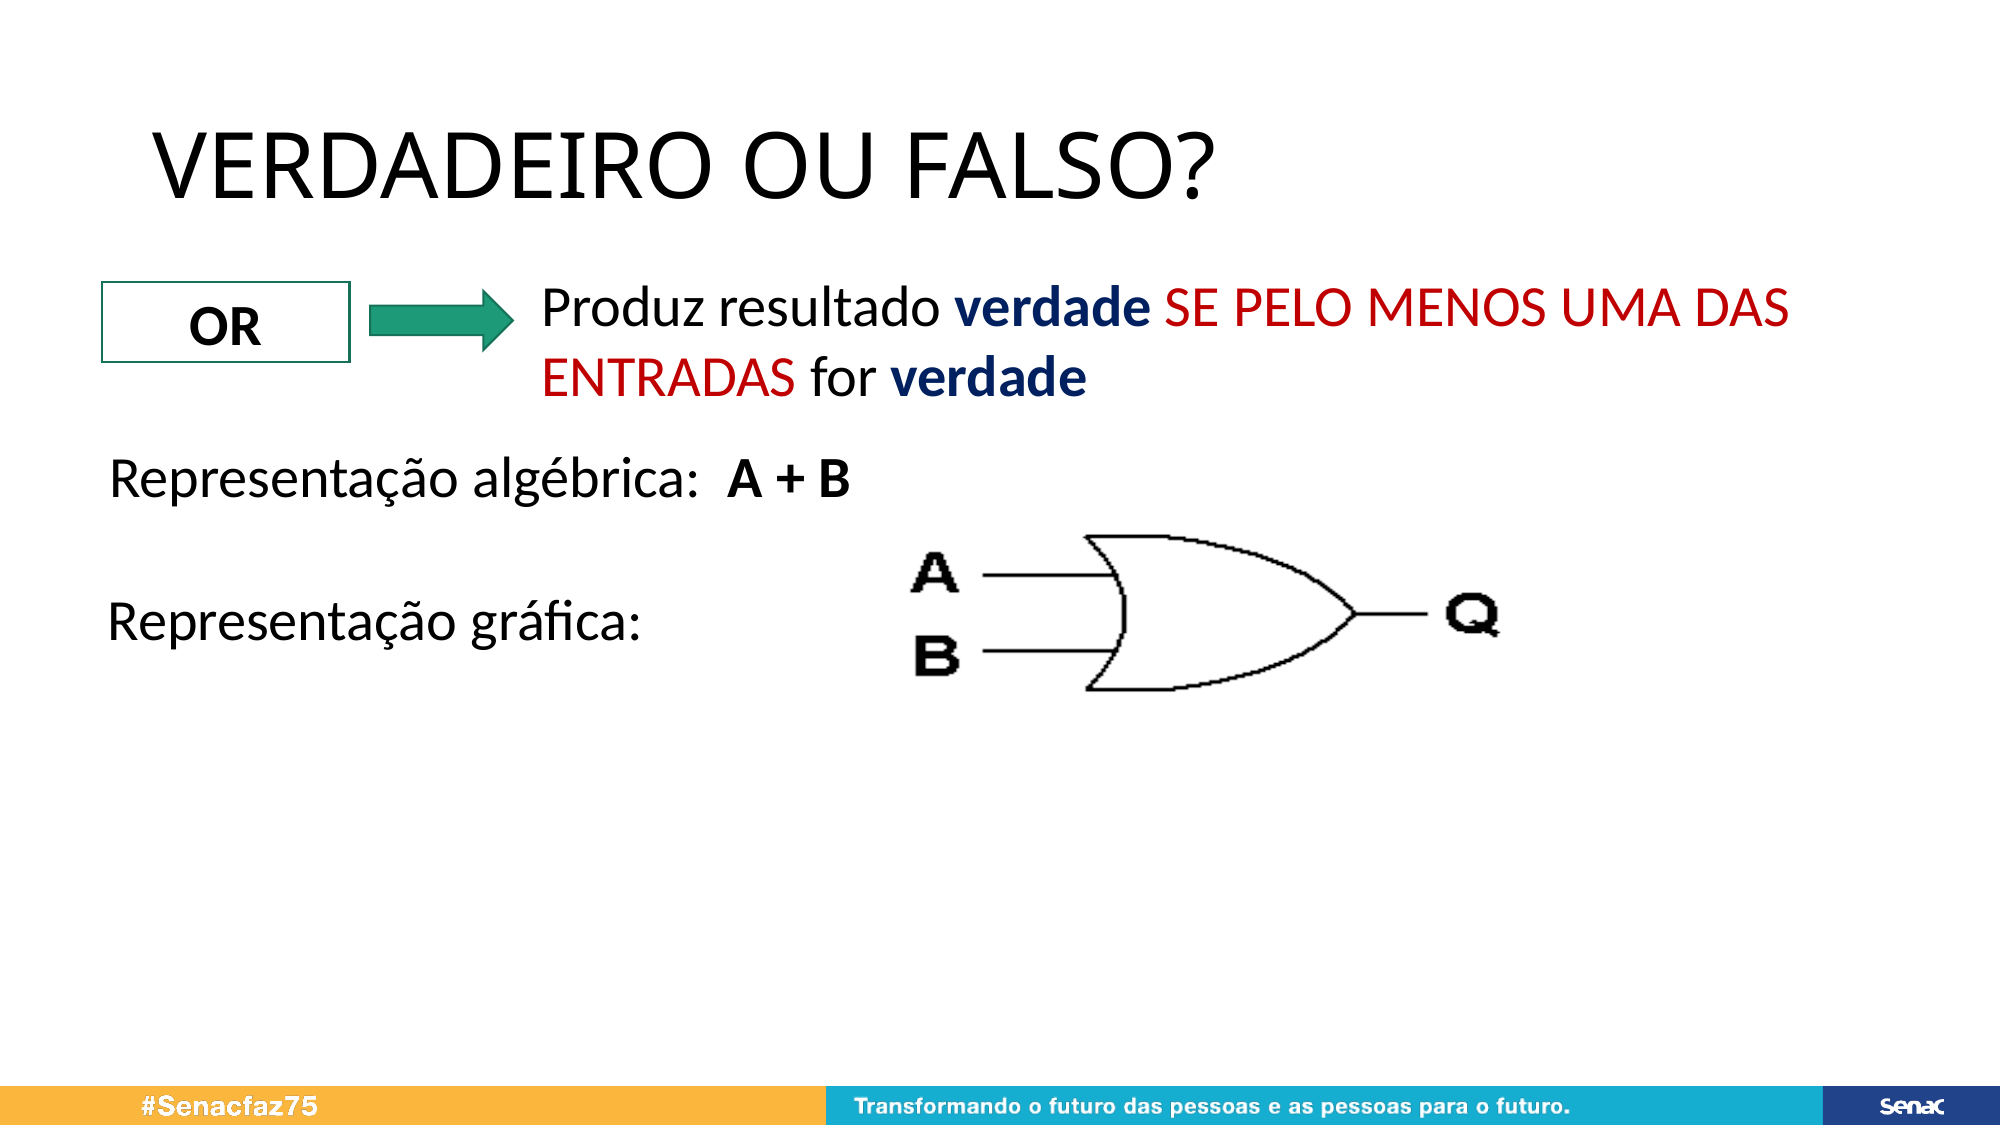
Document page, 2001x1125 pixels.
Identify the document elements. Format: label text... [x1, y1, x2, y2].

text_box [369, 288, 515, 353]
title VERDADEIRO OU FALSO? [137, 59, 1863, 278]
text_box Representação algébrica: A + B [92, 430, 869, 518]
text_box Representação gráfica: [91, 574, 661, 661]
text_box Produz resultado verdade SE PELO MENOS UMA DAS ENTRADAS for verdade [524, 259, 1977, 417]
picture [0, 1078, 2000, 1125]
text_box OR [101, 281, 351, 363]
picture [906, 531, 1506, 696]
